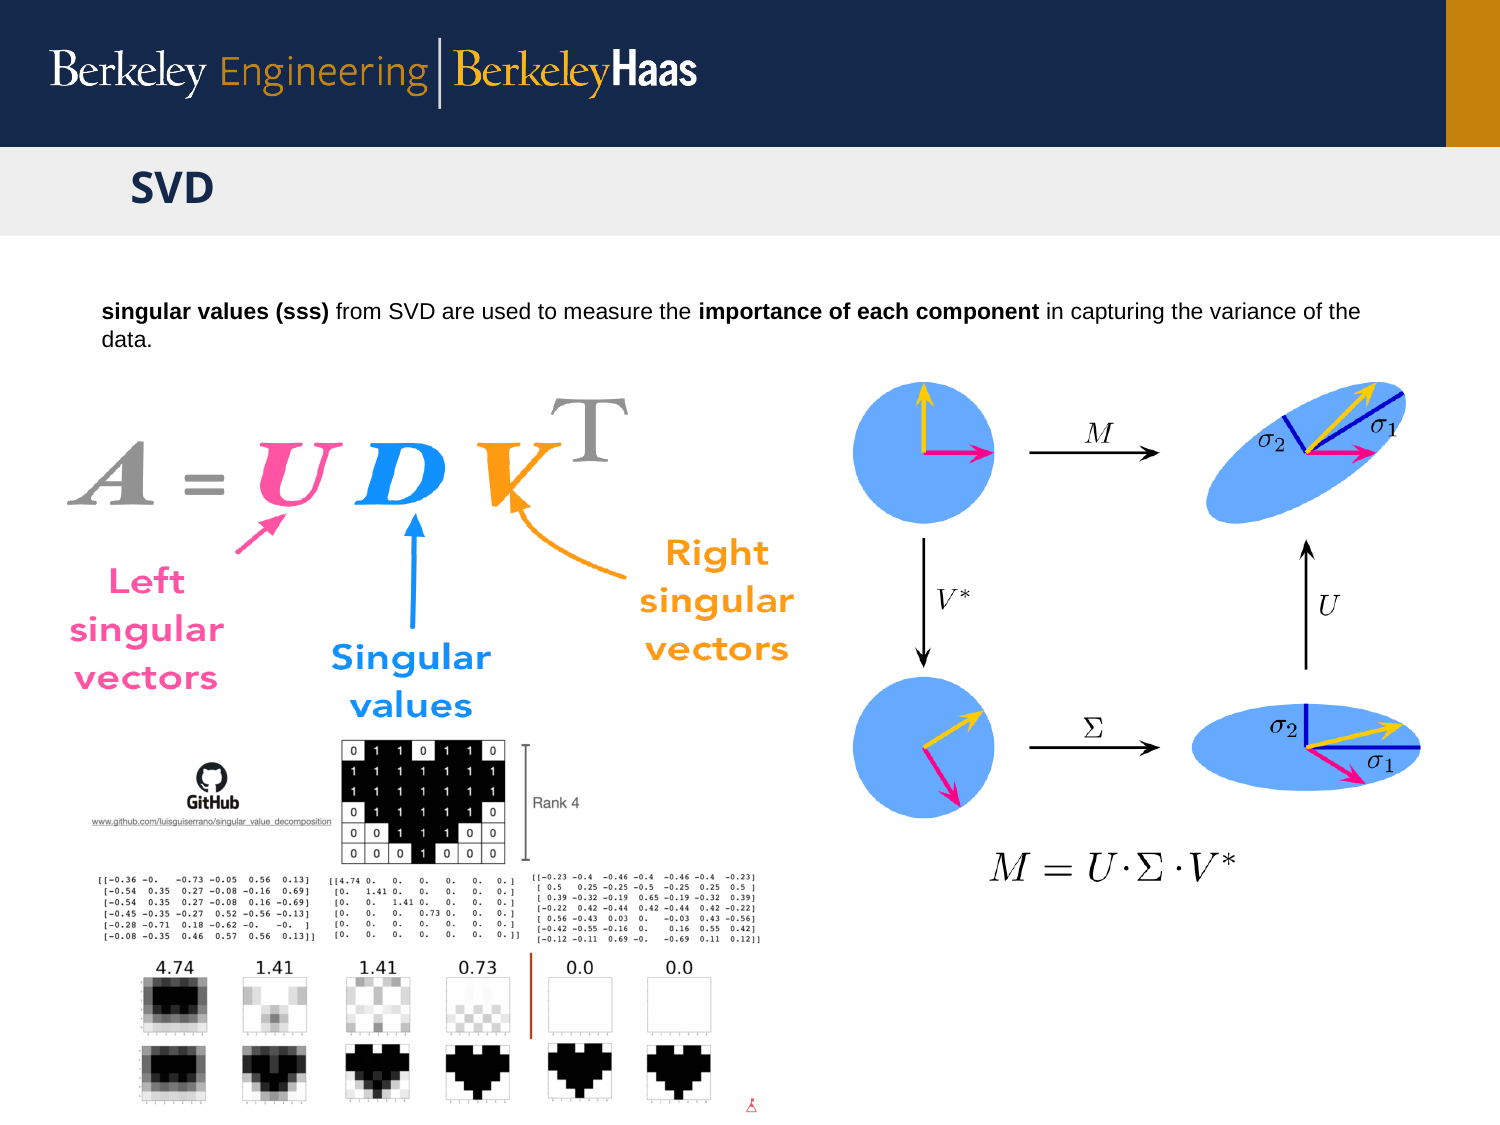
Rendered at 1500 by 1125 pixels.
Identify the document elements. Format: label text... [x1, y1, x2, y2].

title SVD [130, 159, 1370, 281]
picture [55, 370, 811, 1116]
picture [835, 364, 1453, 924]
text_box singular values (sss) from SVD are used to measure the importance of each component in capturing the variance of the data. [86, 281, 1429, 367]
picture [38, 22, 726, 117]
